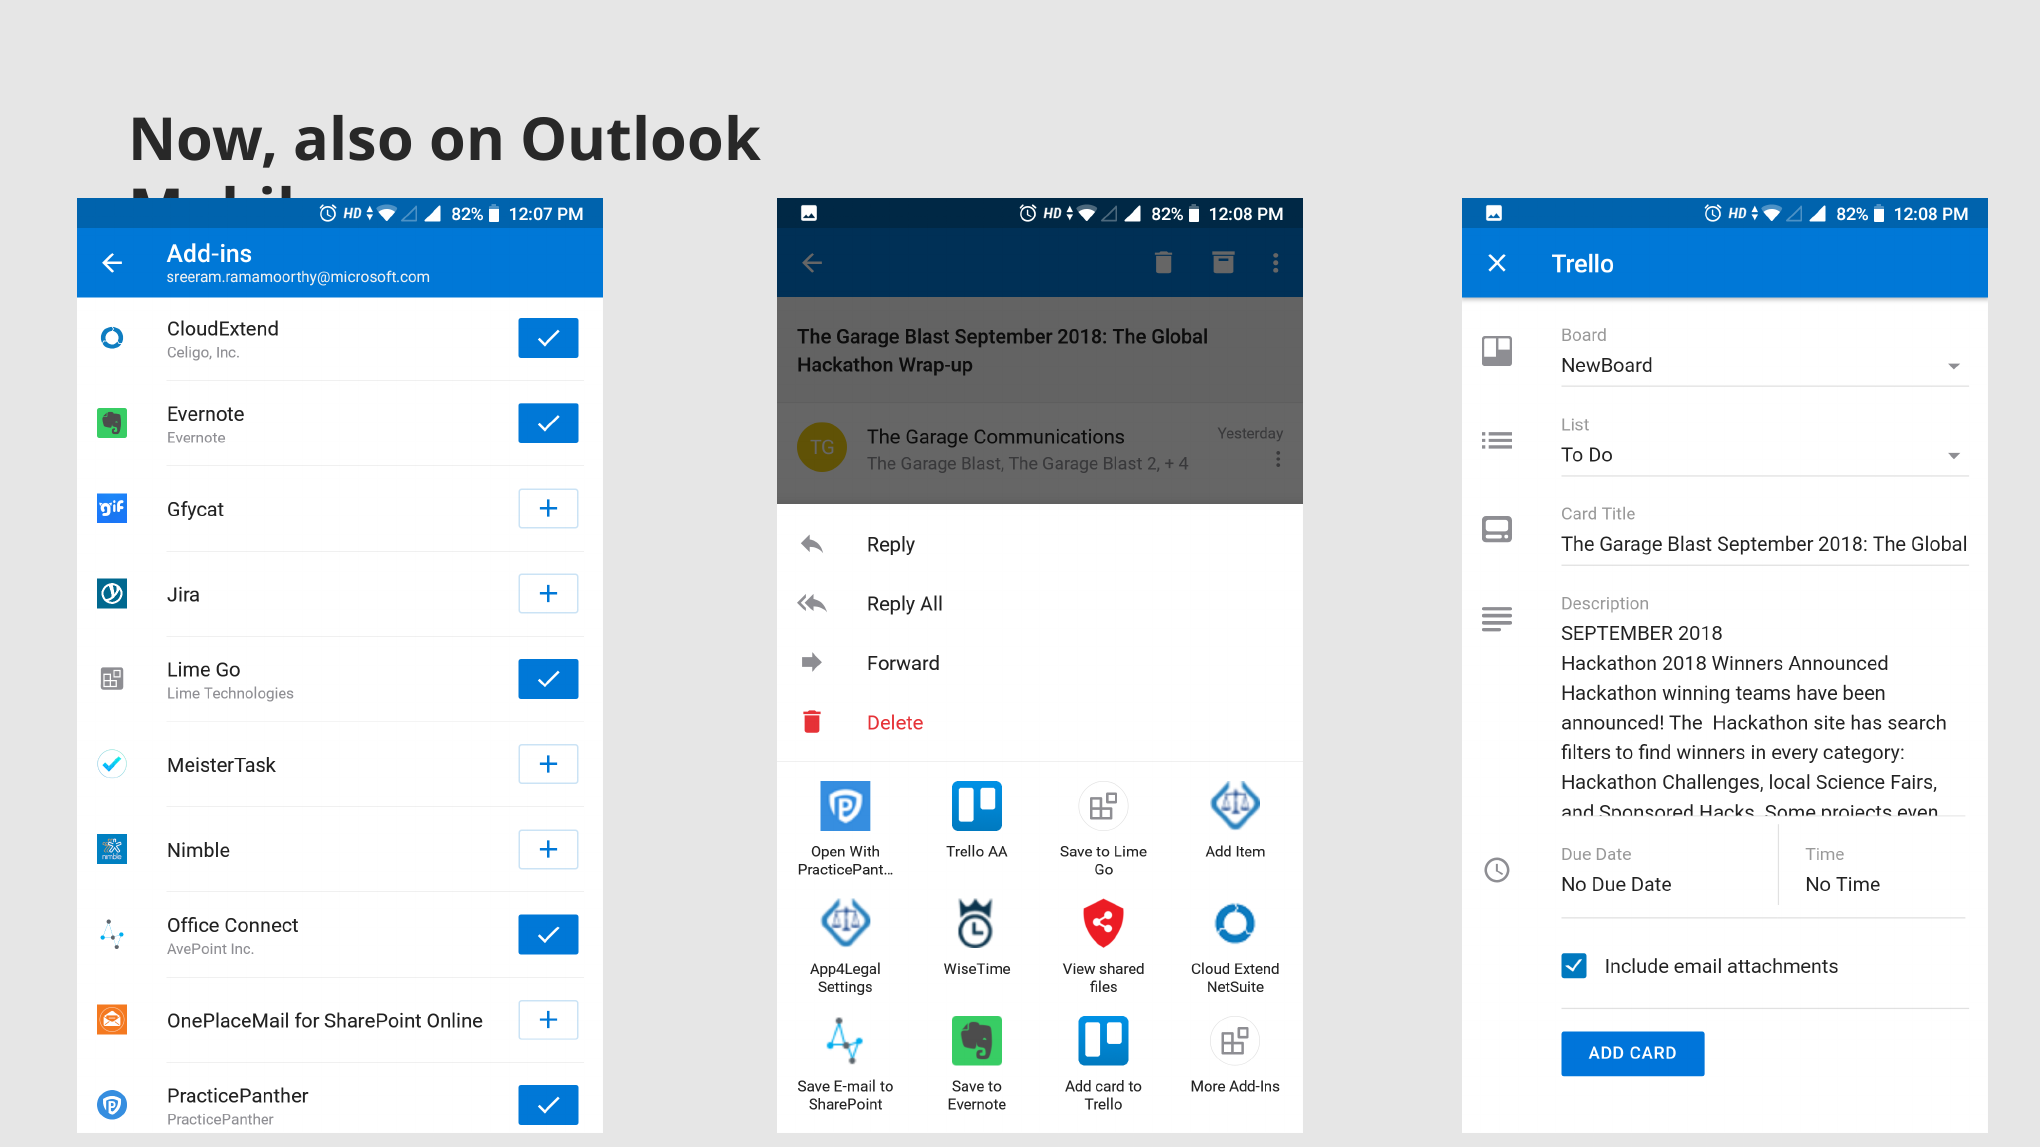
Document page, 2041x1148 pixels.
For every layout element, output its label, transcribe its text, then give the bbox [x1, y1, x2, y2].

picture [776, 198, 1303, 1133]
text_box Now, also on Outlook Mobile [113, 93, 986, 251]
picture [1461, 198, 1988, 1133]
picture [76, 198, 603, 1133]
